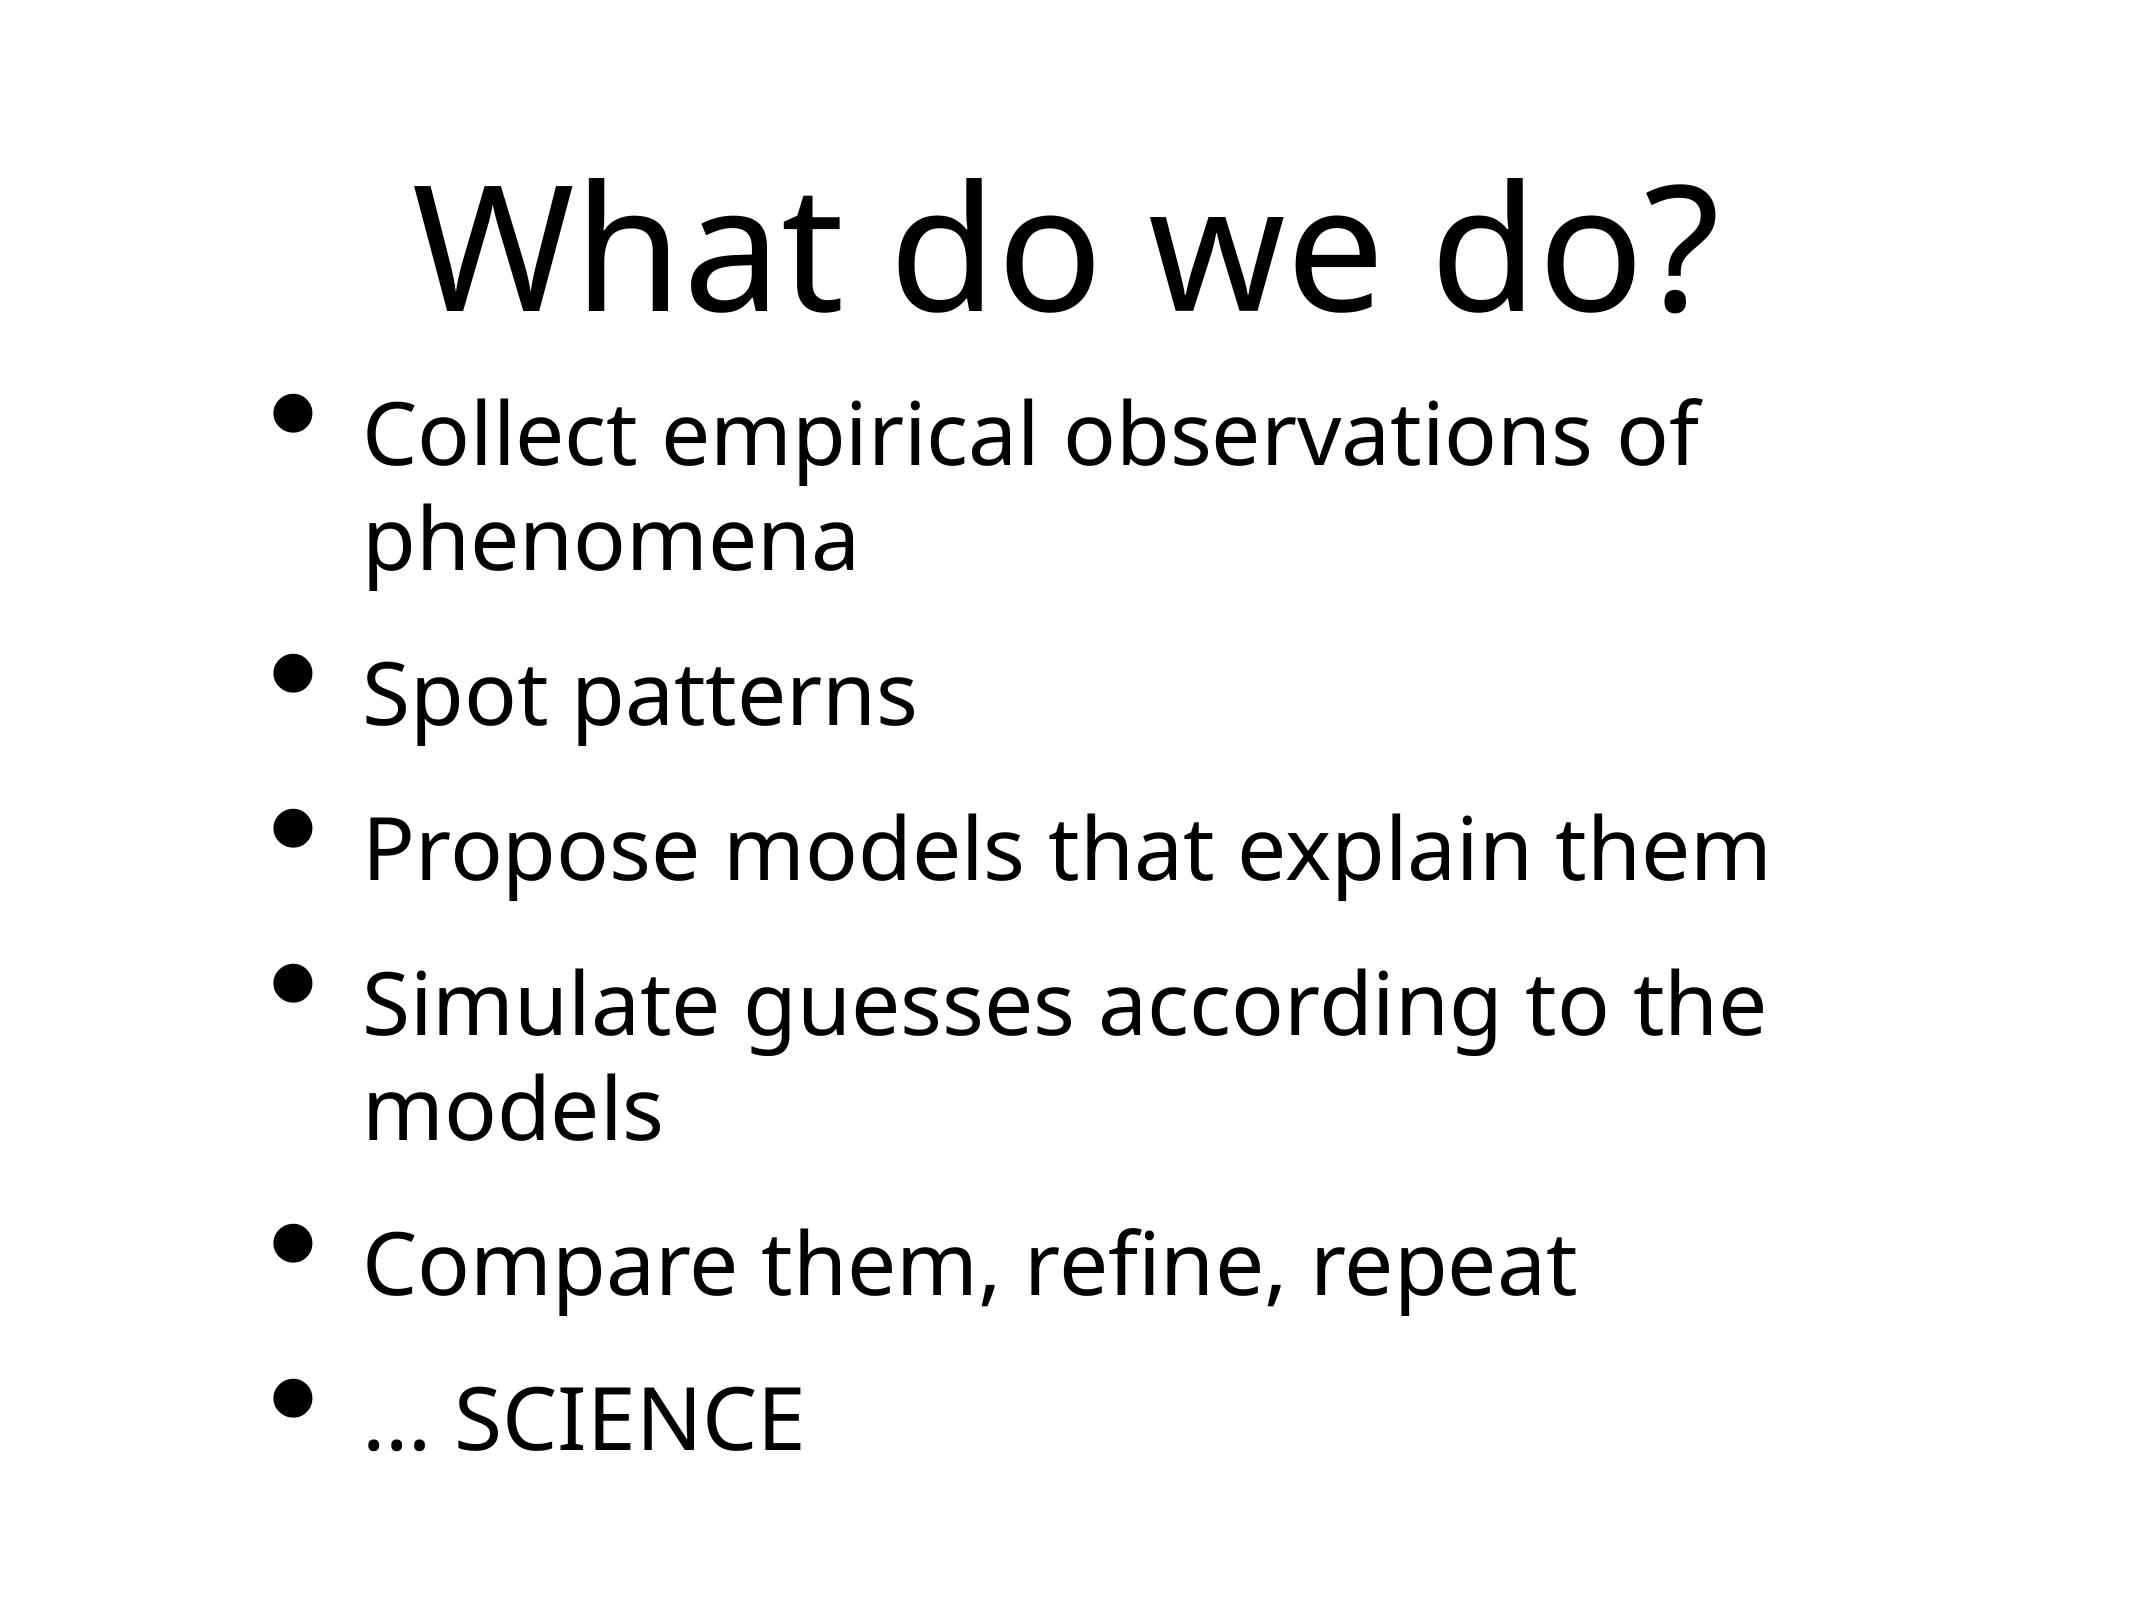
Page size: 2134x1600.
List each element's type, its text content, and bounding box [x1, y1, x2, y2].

title What do we do? [207, 41, 1926, 443]
list Collect empirical observations of phenomena Spot patterns Propose models that explain them Simulate guesses according to the models Compare them, refine, repeat … SCIENCE [207, 453, 1926, 1393]
